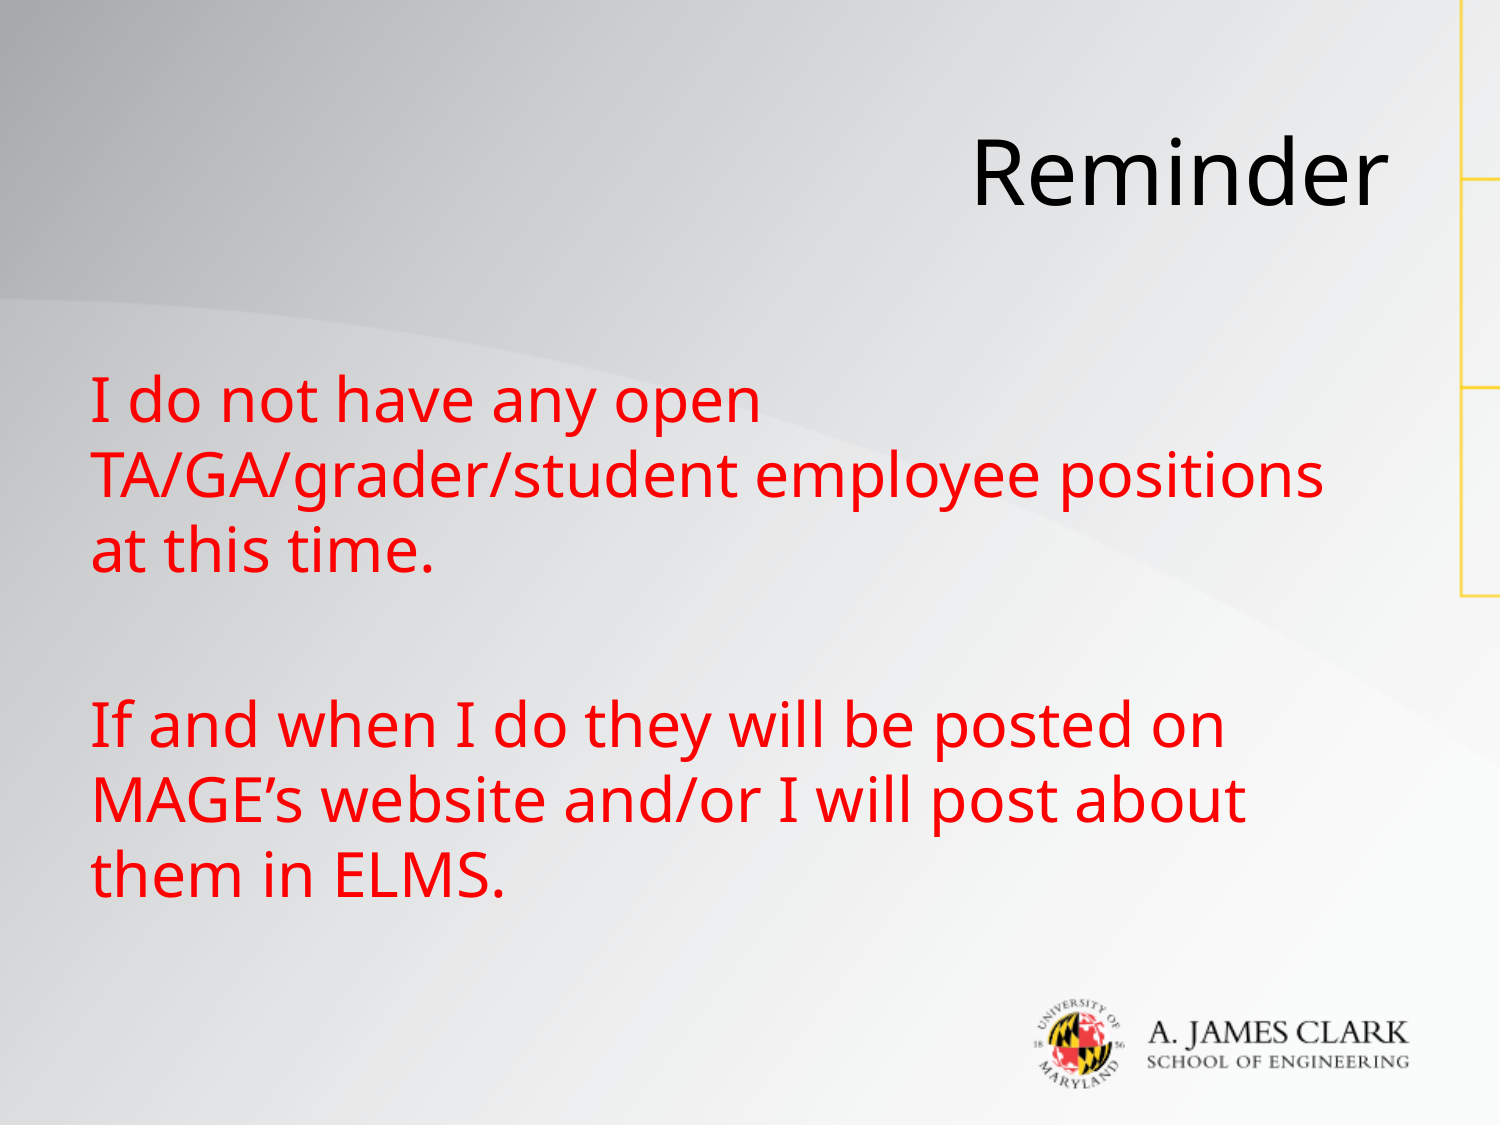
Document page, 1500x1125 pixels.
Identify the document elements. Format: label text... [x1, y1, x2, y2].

list I do not have any open TA/GA/grader/student employee positions at this time. If and when I do they will be posted on MAGE’s website and/or I will post about them in ELMS. [75, 352, 1407, 1002]
title Reminder [75, 45, 1407, 231]
